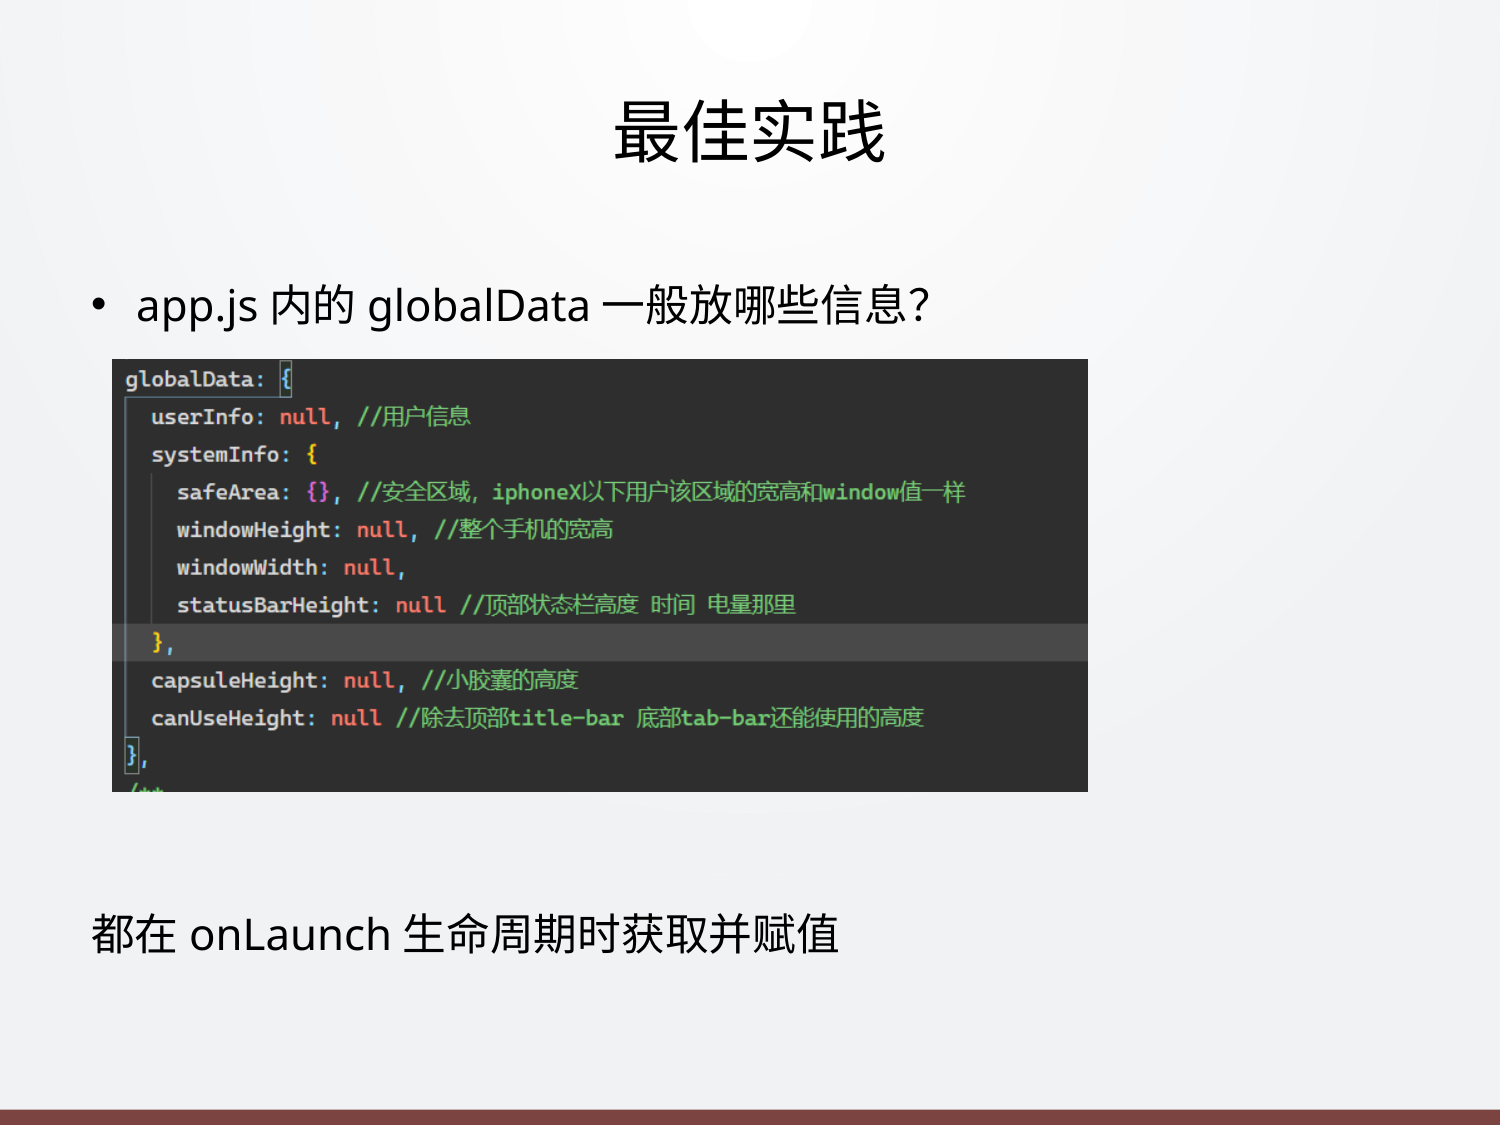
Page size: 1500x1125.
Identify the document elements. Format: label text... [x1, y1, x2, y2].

title 最佳实践 [76, 66, 1424, 205]
picture [112, 359, 1088, 792]
list app.js内的globalData一般放哪些信息？ 都在onLaunch生命周期时获取并赋值 [76, 259, 1424, 1027]
